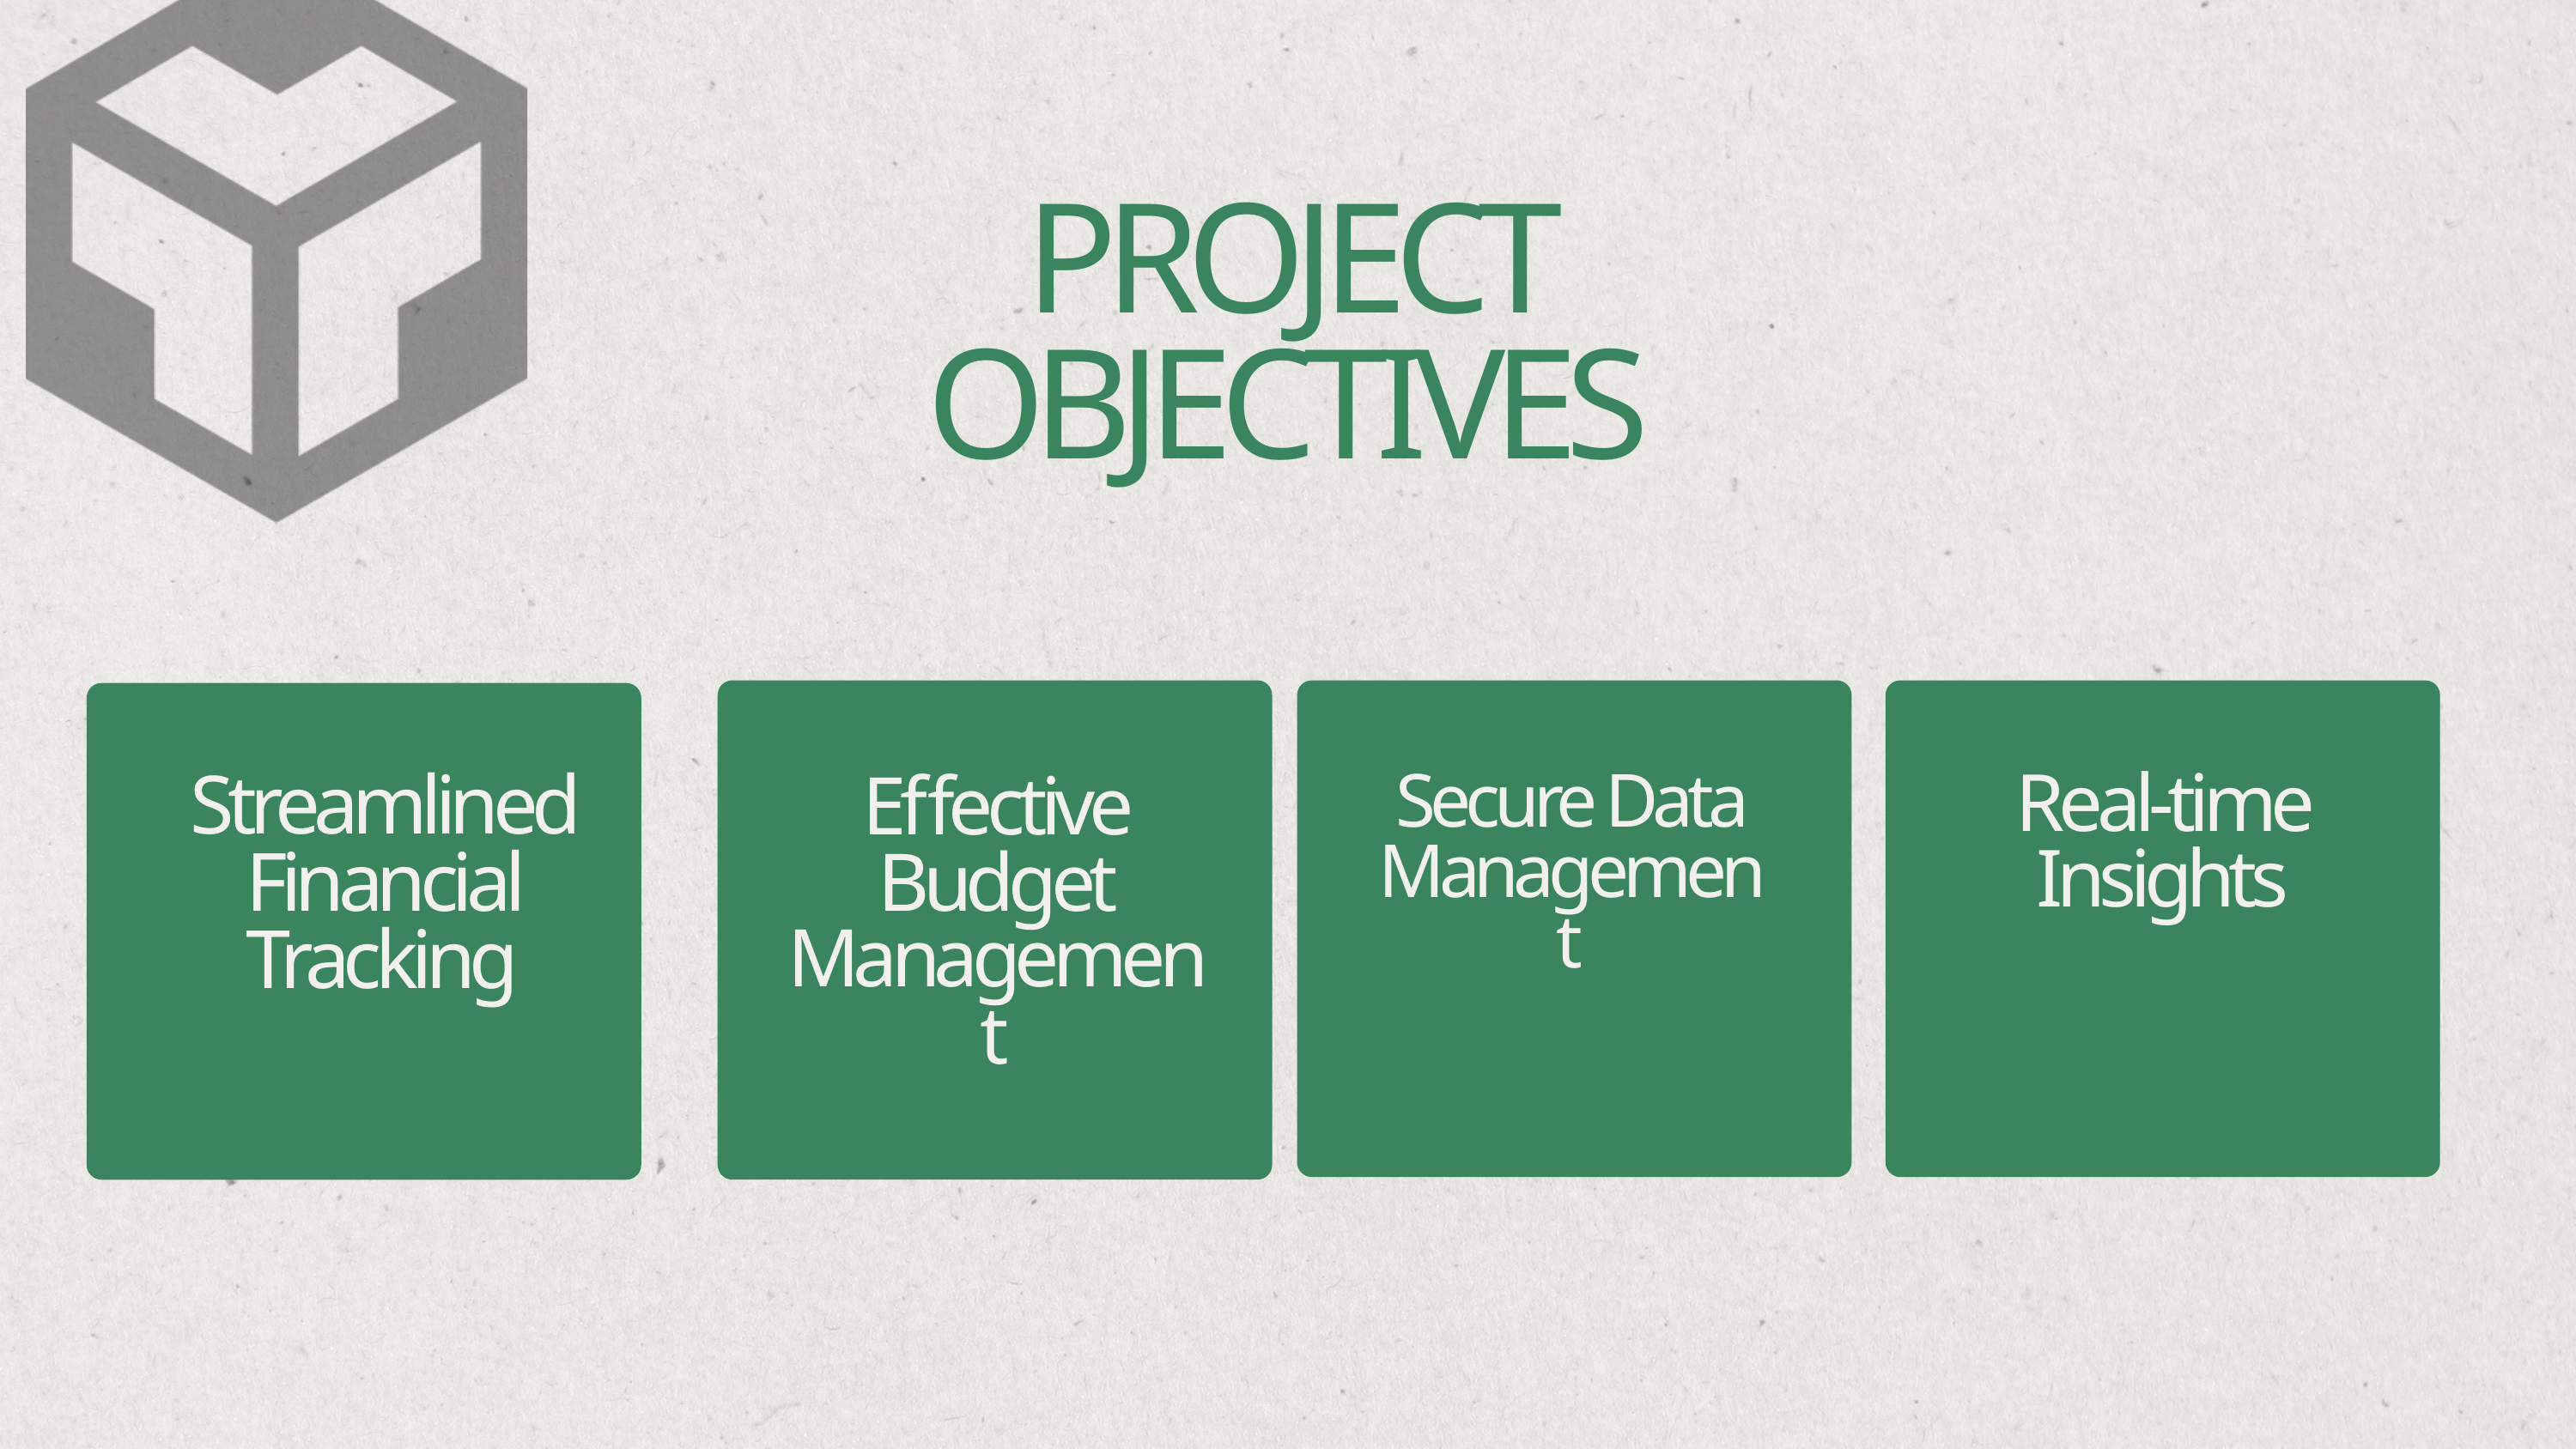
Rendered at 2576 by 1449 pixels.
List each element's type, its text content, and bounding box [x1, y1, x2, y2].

text_box [26, 0, 528, 524]
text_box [1885, 680, 2440, 1178]
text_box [1297, 680, 1852, 1178]
text_box [0, 0, 2576, 1449]
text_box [717, 680, 1273, 1180]
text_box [86, 682, 641, 1180]
text_box PROJECT OBJECTIVES [659, 197, 1917, 489]
